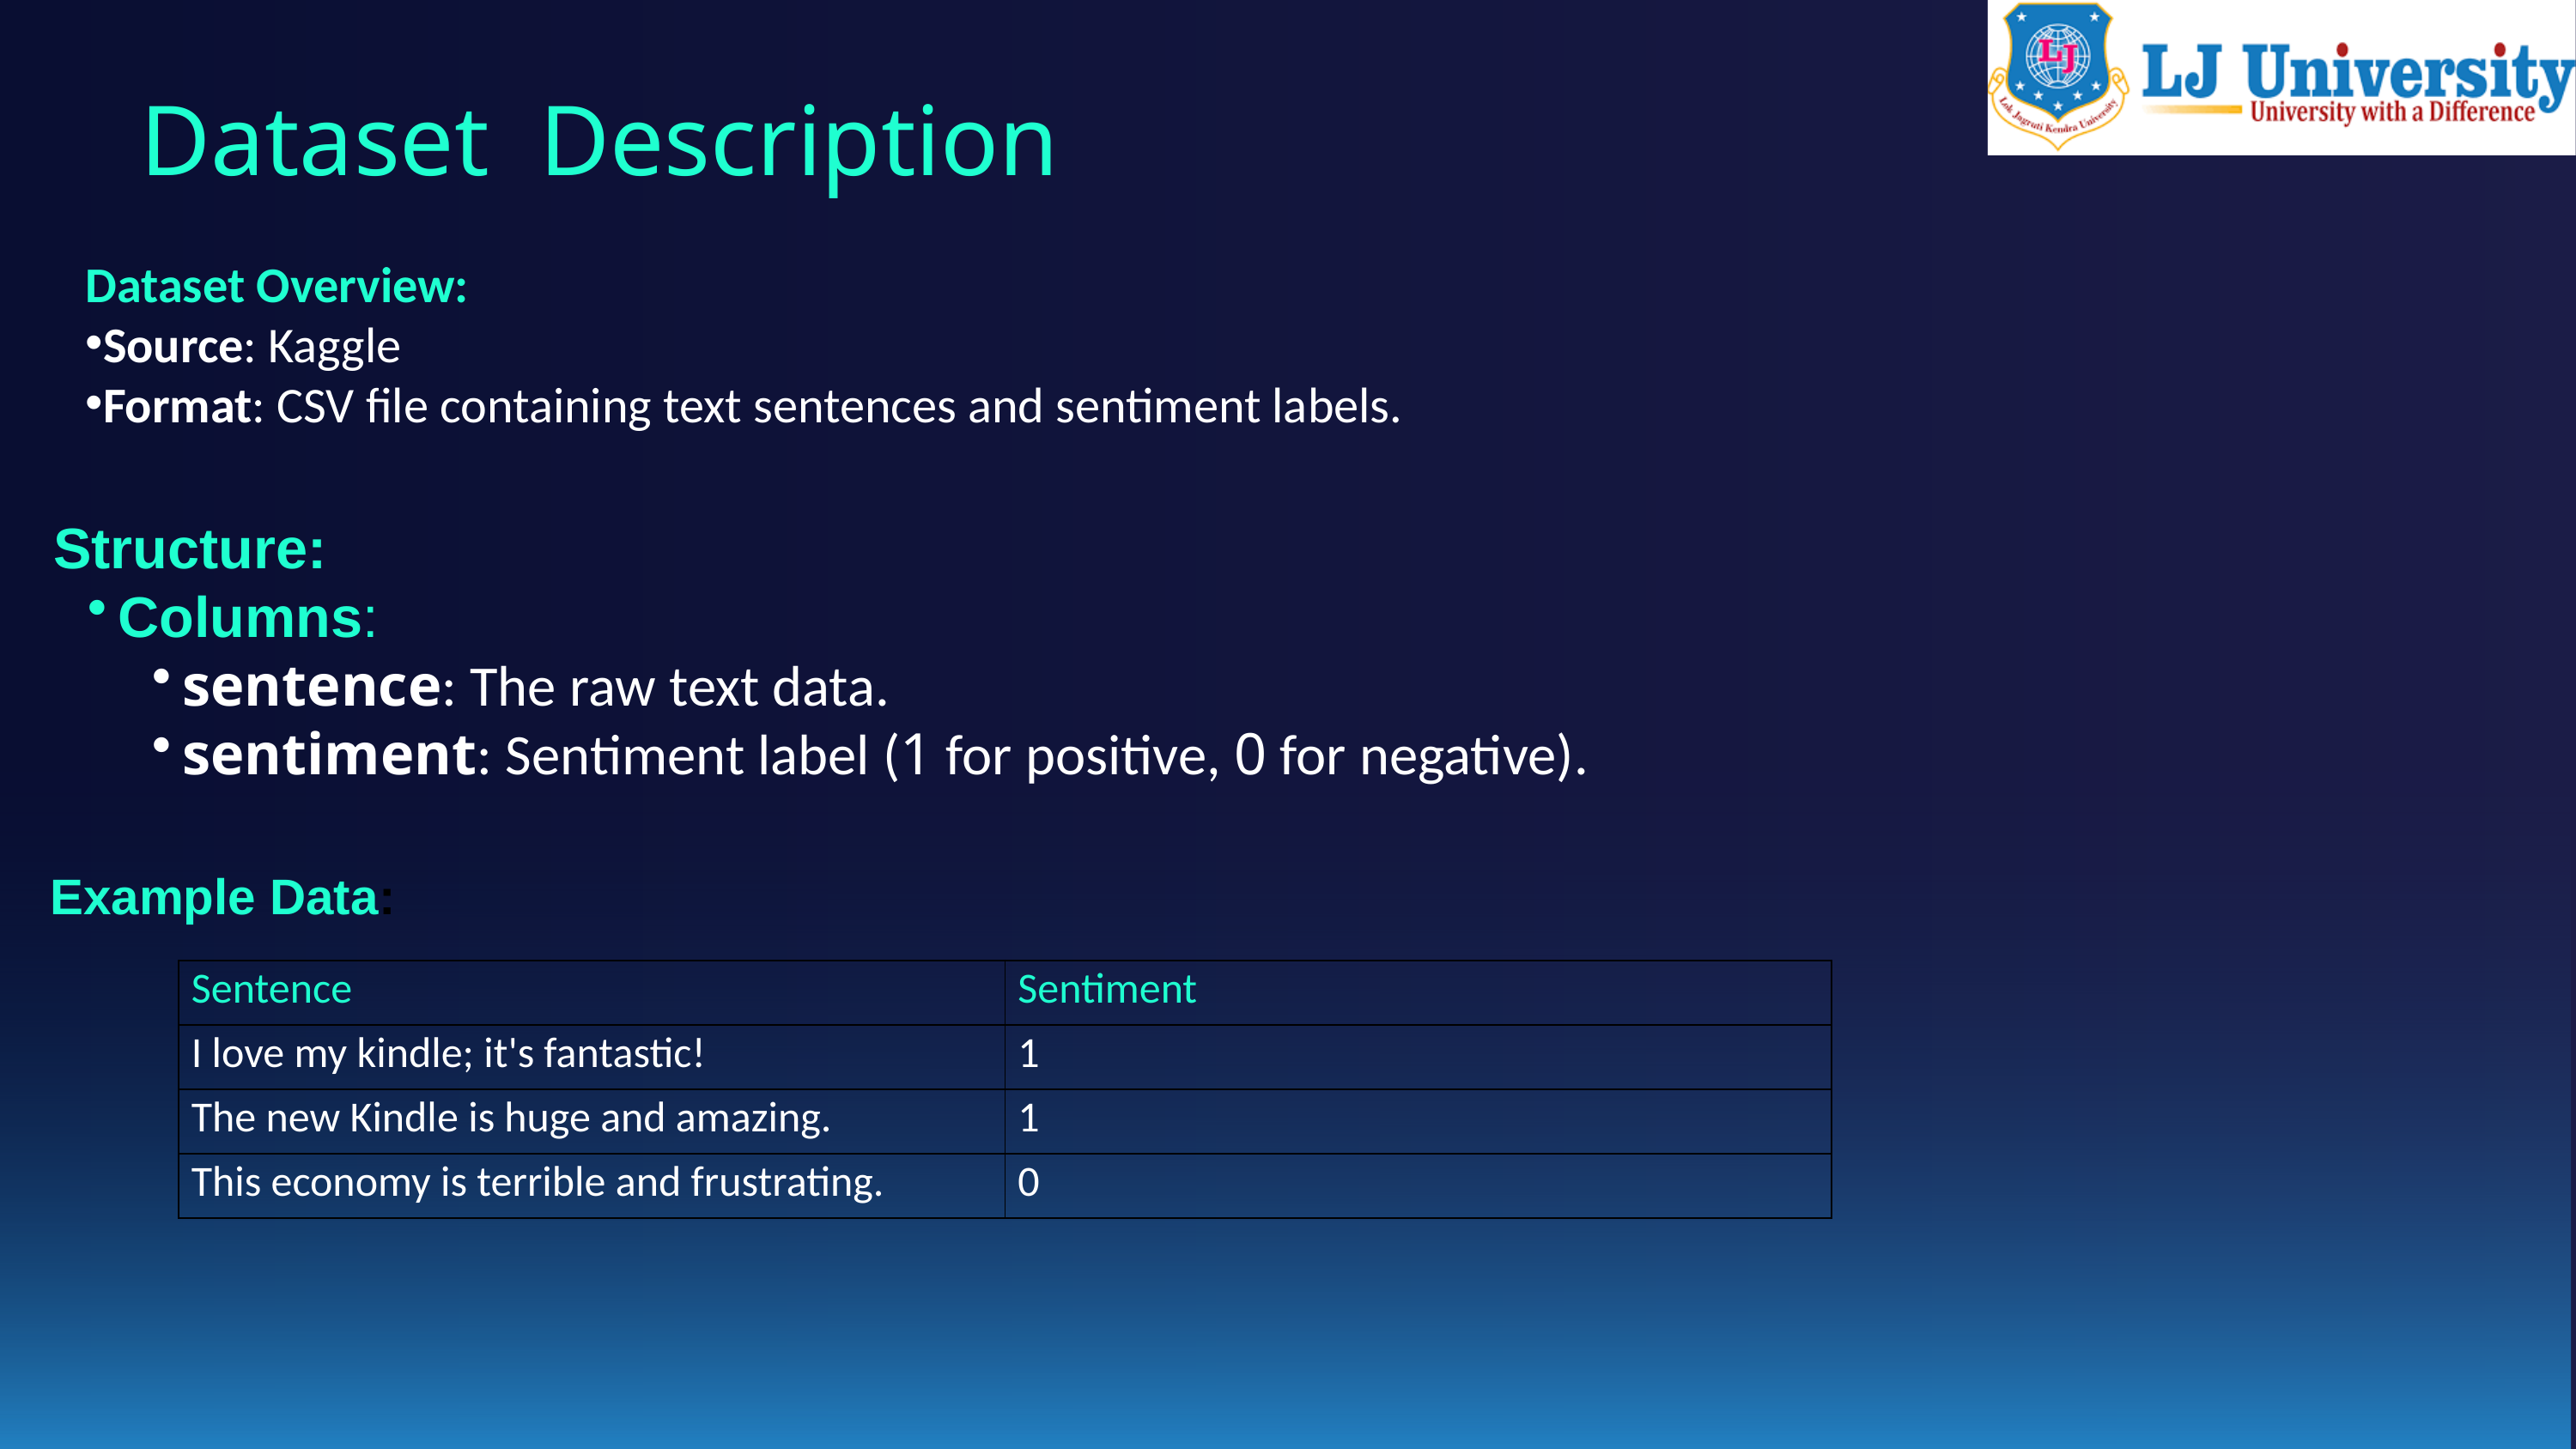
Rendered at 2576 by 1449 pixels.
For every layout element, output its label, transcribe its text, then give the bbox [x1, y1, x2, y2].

table_cell I love my kindle; it's fantastic! [179, 1026, 1005, 1088]
text_box Dataset Overview: Source: Kaggle Format: CSV file containing text sentences and sentiment labels. [85, 252, 1492, 433]
table_cell The new Kindle is huge and amazing. [179, 1090, 1005, 1153]
table_cell 1 [1005, 1026, 1831, 1088]
text_box Dataset Description [140, 42, 1870, 195]
text_box Structure: Columns: sentence: The raw text data. sentiment: Sentiment label (1 for positive, 0 for negative). [40, 505, 1602, 861]
table_cell 1 [1005, 1090, 1831, 1153]
table_header Sentiment [1005, 961, 1831, 1024]
table_header Sentence [179, 961, 1005, 1024]
table_cell This economy is terrible and frustrating. [179, 1155, 1005, 1217]
table_cell 0 [1005, 1155, 1831, 1217]
text_box [1987, 0, 2576, 155]
text_box [0, 724, 2572, 1449]
text_box Example Data: [37, 858, 409, 931]
